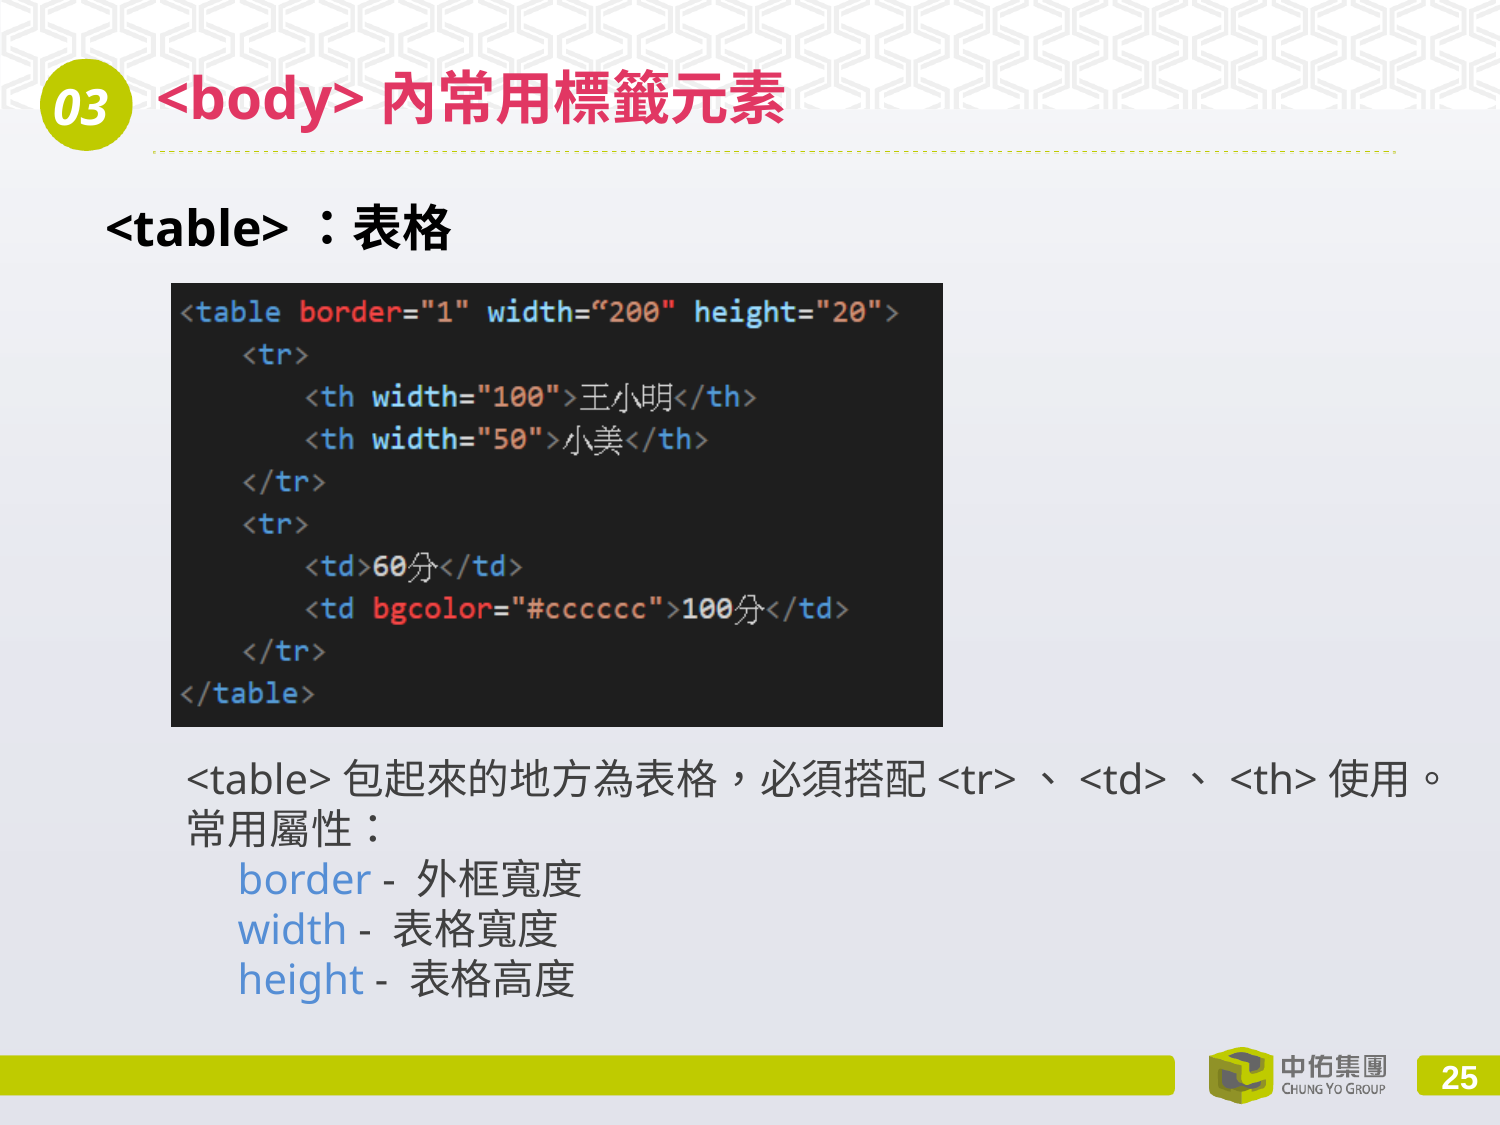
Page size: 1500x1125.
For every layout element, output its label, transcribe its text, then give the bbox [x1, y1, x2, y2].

text_box <table>包起來的地方為表格，必須搭配<tr>、<td>、<th>使用。常用屬性： border - 外框寬度 width - 表格寬度 height - 表格高度 [171, 745, 1483, 1011]
text_box <body>內常用標籤元素 [141, 53, 803, 139]
text_box 25 [1424, 1046, 1496, 1107]
text_box 03 [38, 68, 123, 144]
picture [0, 0, 1500, 1125]
text_box <table>：表格 [90, 188, 468, 264]
